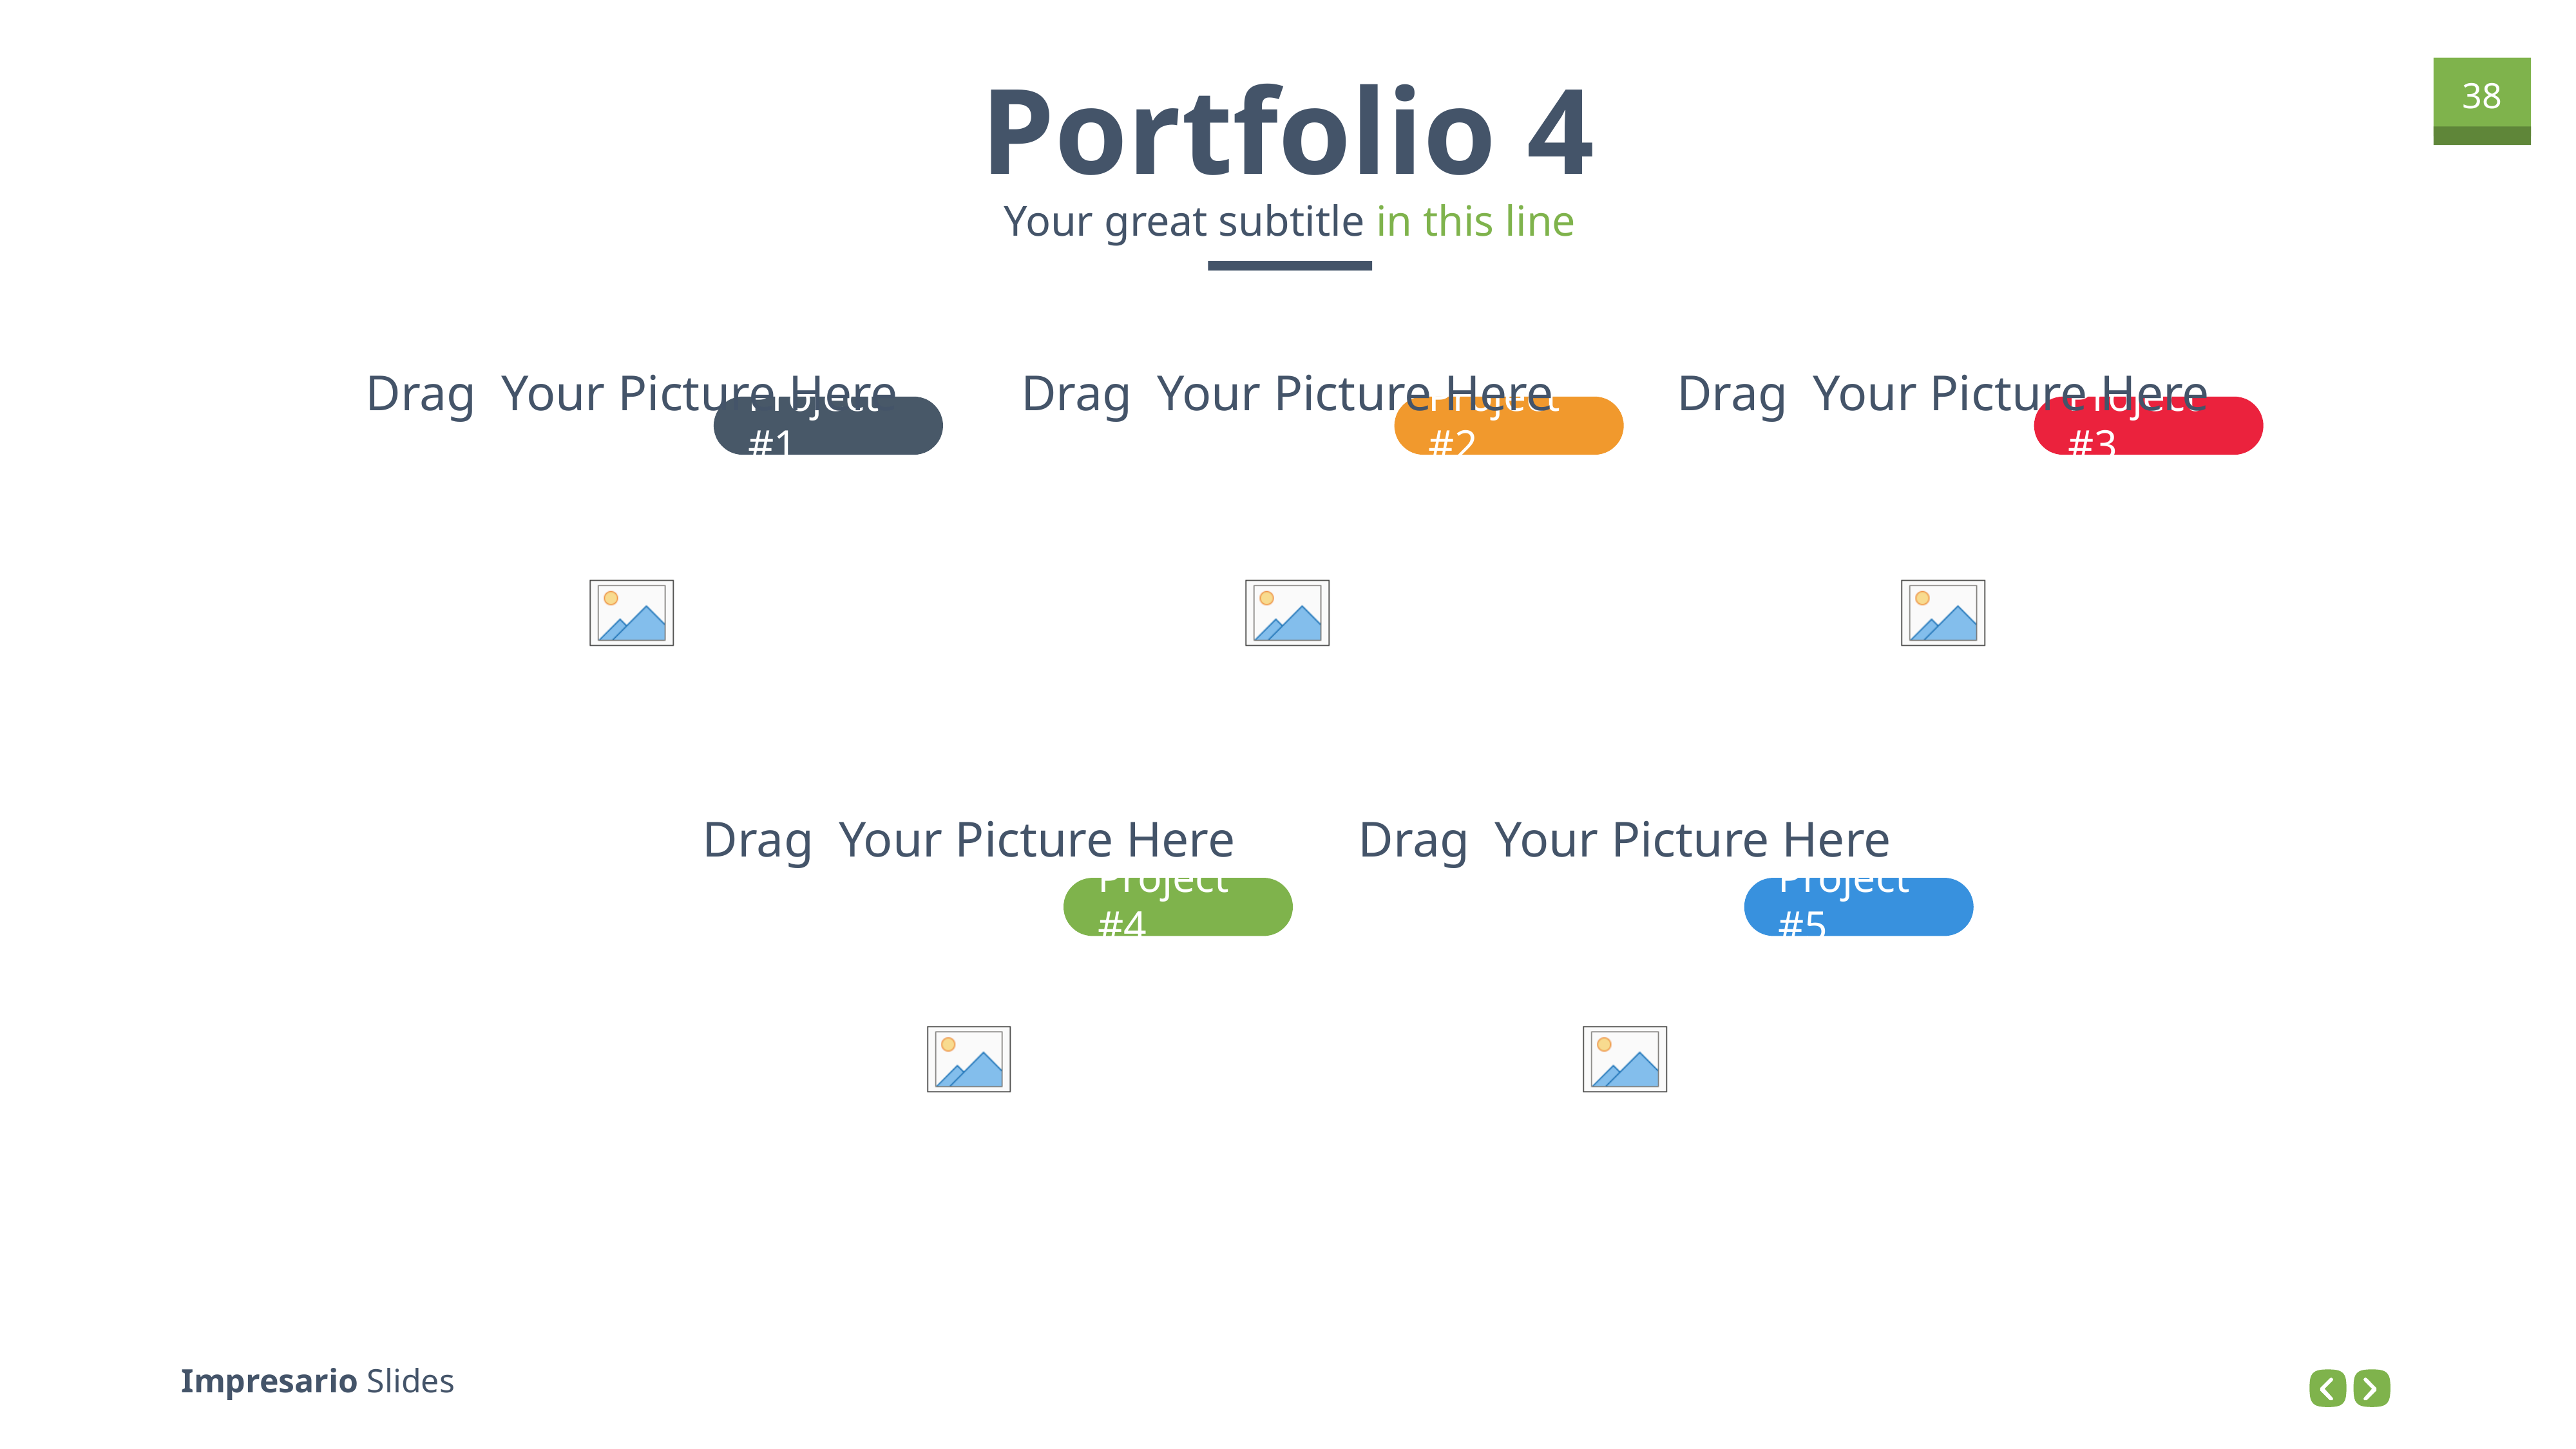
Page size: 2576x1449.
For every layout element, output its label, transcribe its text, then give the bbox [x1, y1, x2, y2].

text_box Project #5 [1875, 877, 1974, 936]
text_box Project #4 [1219, 877, 1293, 936]
picture [383, 364, 2193, 1309]
text_box Project #3 [2193, 396, 2264, 455]
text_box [634, 51, 1942, 271]
text_box Project #2 [1537, 396, 1625, 455]
text_box Project #1 [881, 396, 944, 455]
